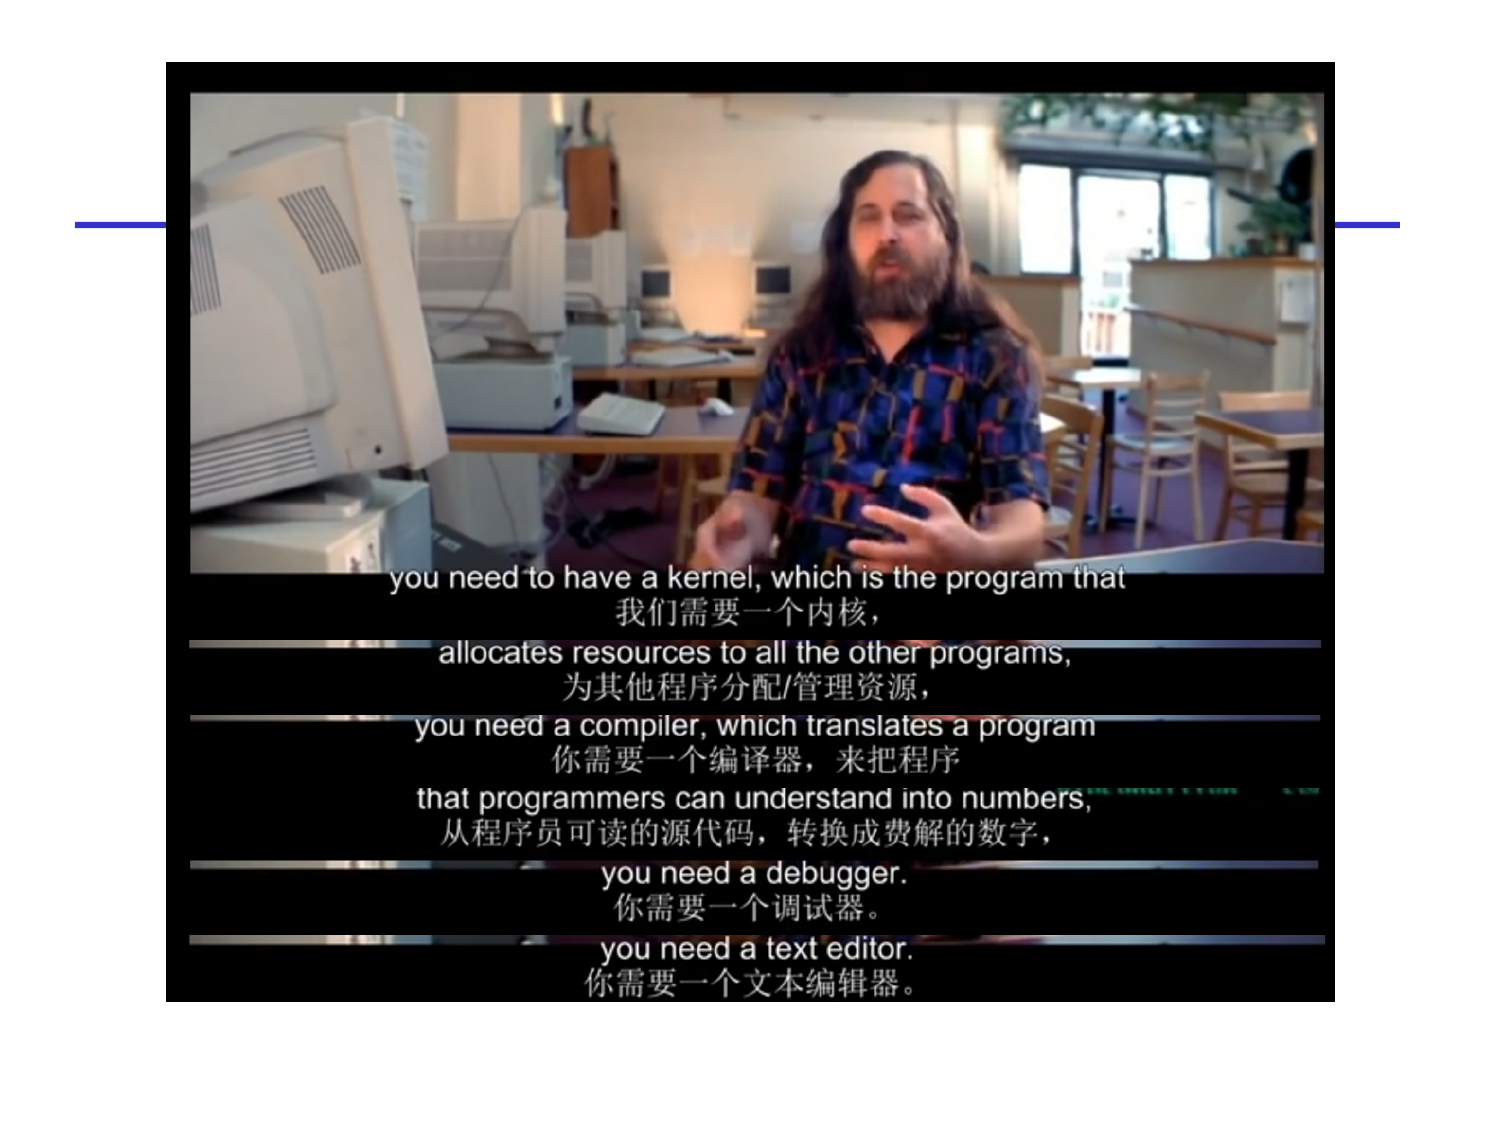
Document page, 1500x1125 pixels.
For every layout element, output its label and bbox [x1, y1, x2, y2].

picture [165, 62, 1335, 1002]
